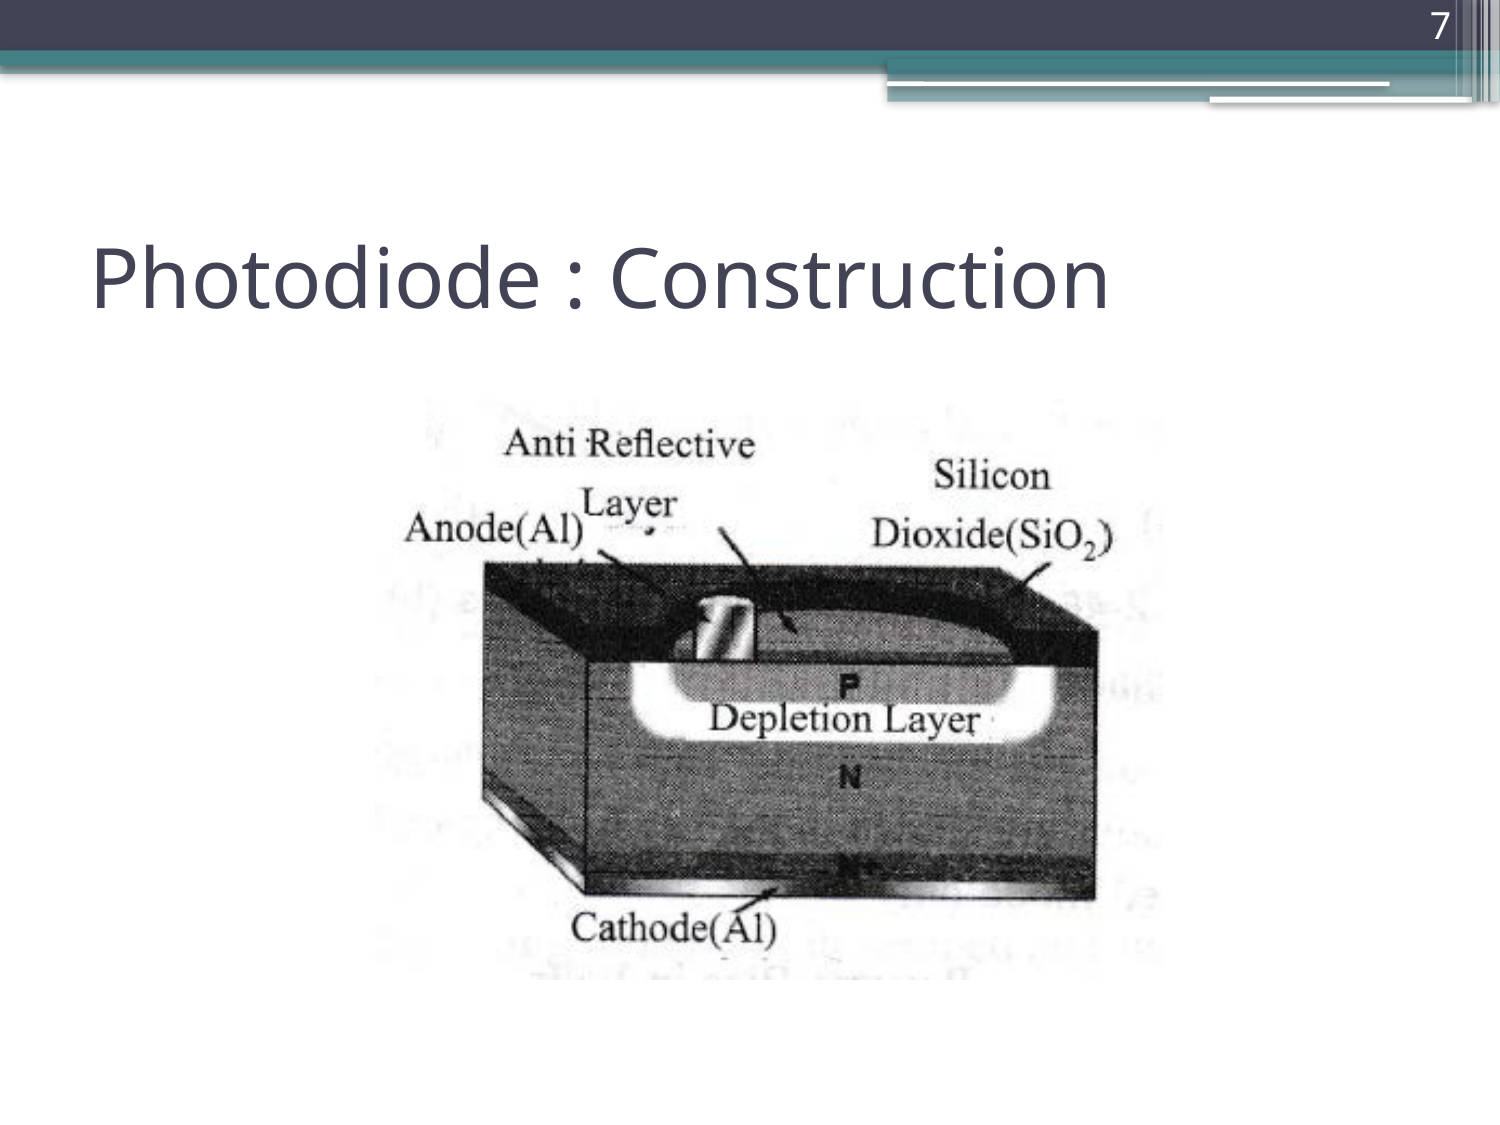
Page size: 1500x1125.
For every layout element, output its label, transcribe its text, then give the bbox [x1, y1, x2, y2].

picture [374, 399, 1163, 980]
slide_number 7 [1341, 0, 1466, 61]
title Photodiode : Construction [75, 187, 1425, 363]
